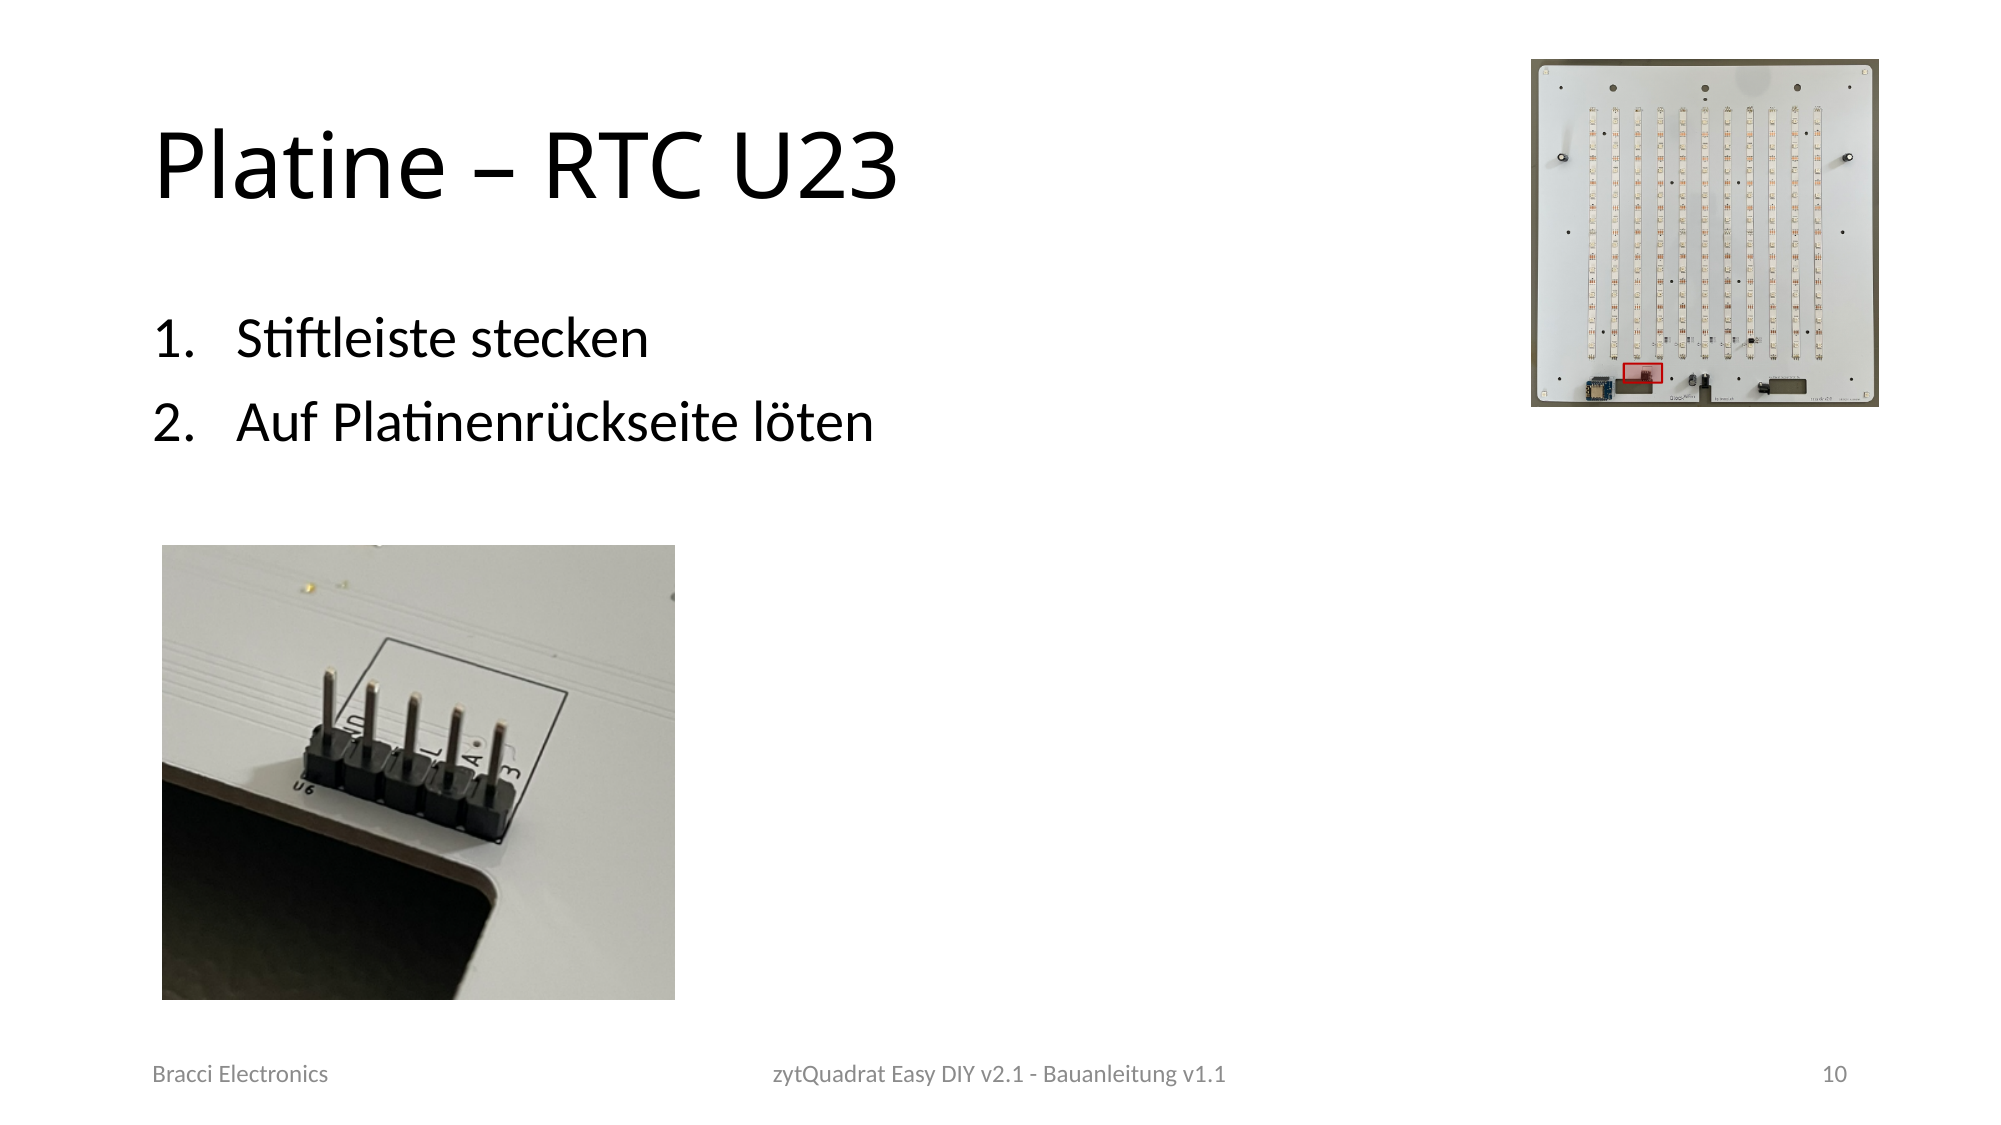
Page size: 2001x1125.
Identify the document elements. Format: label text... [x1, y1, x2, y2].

picture [1531, 59, 1879, 407]
picture [162, 545, 675, 1000]
title Platine – RTC U23 [137, 59, 1531, 278]
list Stiftleiste stecken Auf Platinenrückseite löten [137, 299, 1863, 1014]
slide_number Bracci Electronics [137, 1042, 588, 1103]
slide_number 10 [1412, 1042, 1863, 1103]
footer zytQuadrat Easy DIY v2.1 - Bauanleitung v1.1 [662, 1042, 1338, 1103]
